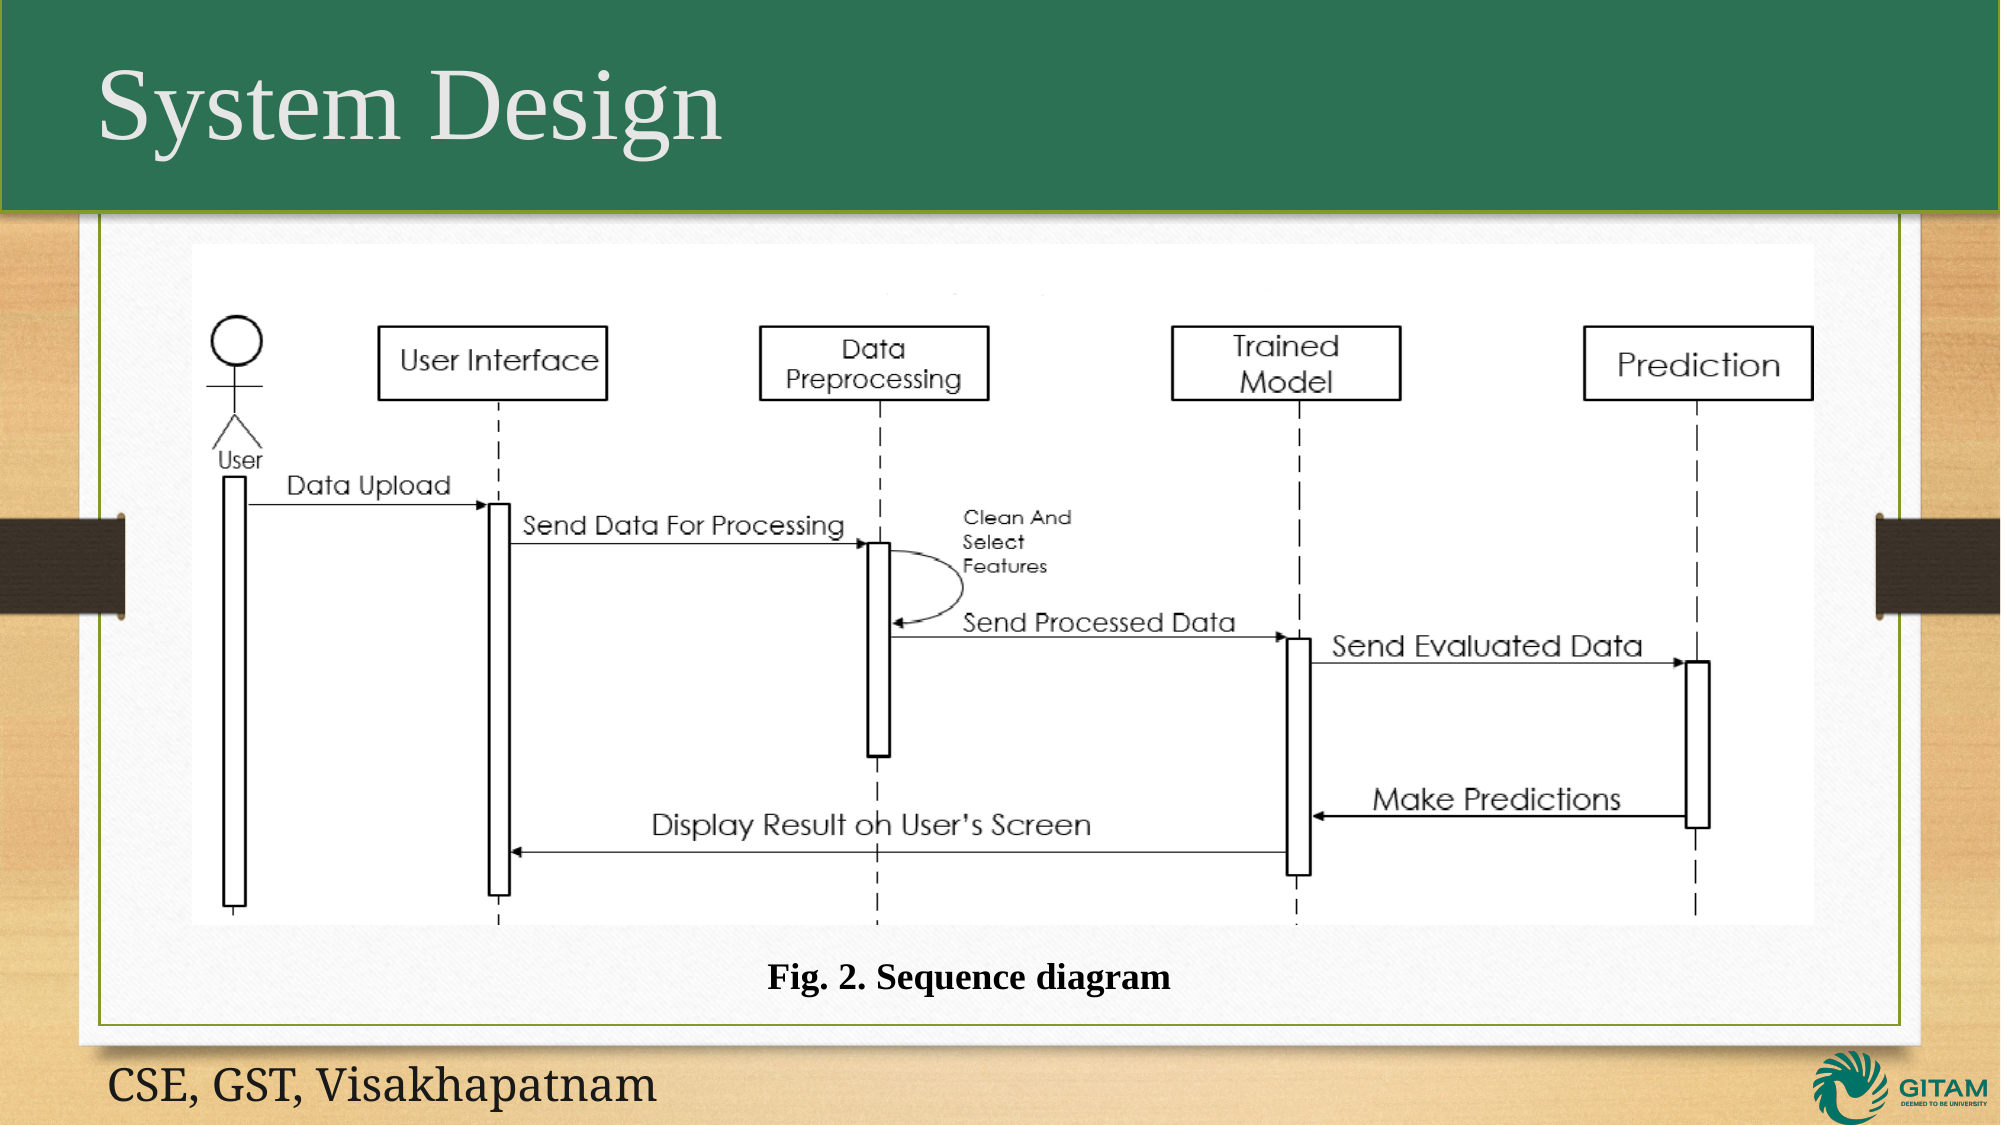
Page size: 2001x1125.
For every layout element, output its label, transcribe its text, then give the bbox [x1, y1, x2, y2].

text_box Fig. 2. Sequence diagram [445, 944, 1491, 1005]
text_box [92, 214, 1908, 281]
text_box [0, 0, 2000, 212]
text_box CSE, GST, Visakhapatnam [92, 1048, 1138, 1119]
text_box System Design [81, 27, 2000, 168]
text_box [81, 727, 192, 799]
text_box [1814, 727, 1919, 799]
picture [0, 0, 2001, 1125]
